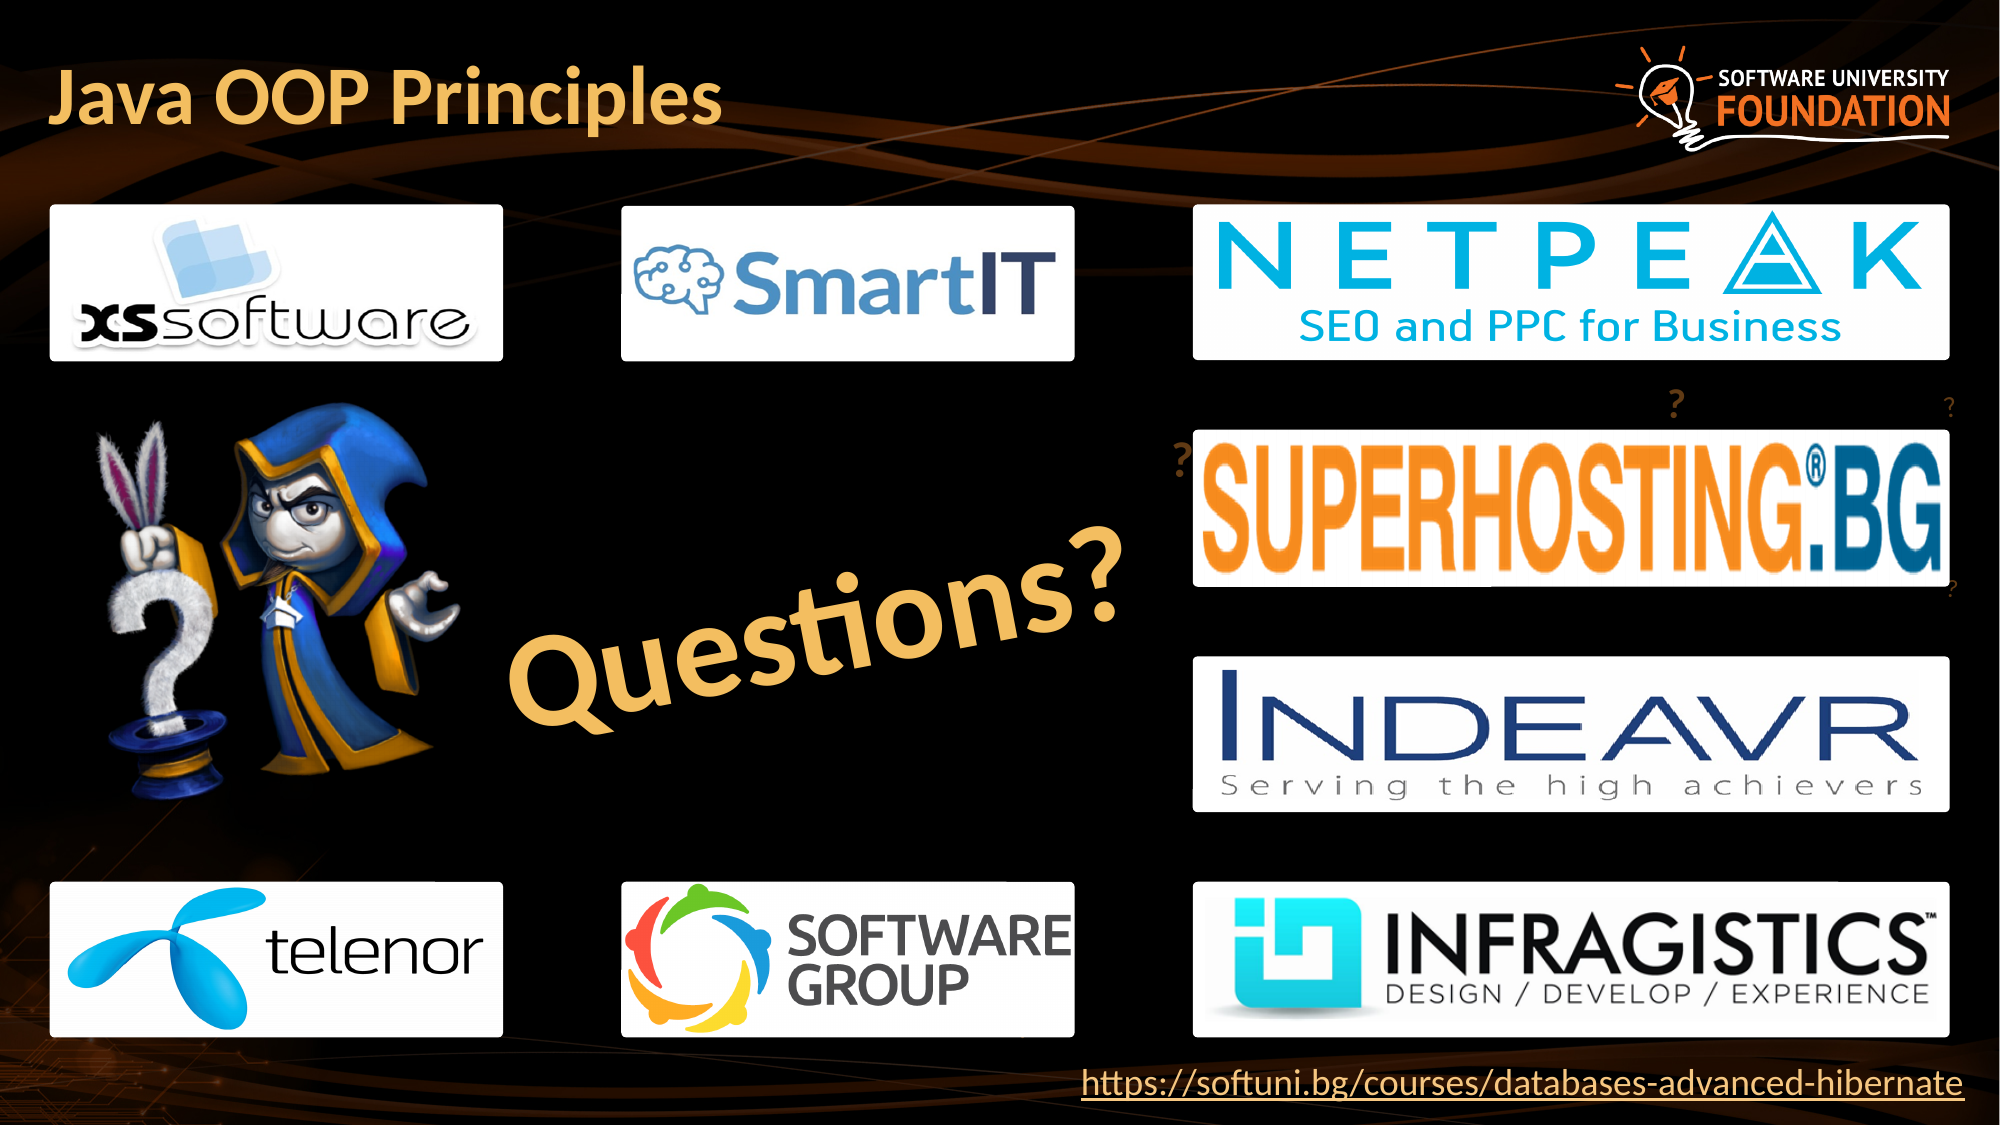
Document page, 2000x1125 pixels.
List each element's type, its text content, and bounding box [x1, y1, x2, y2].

picture [0, 0, 2000, 1125]
title Java OOP Principles [30, 6, 1602, 189]
list https://softuni.bg/courses/databases-advanced-hibernate [250, 1050, 1971, 1108]
